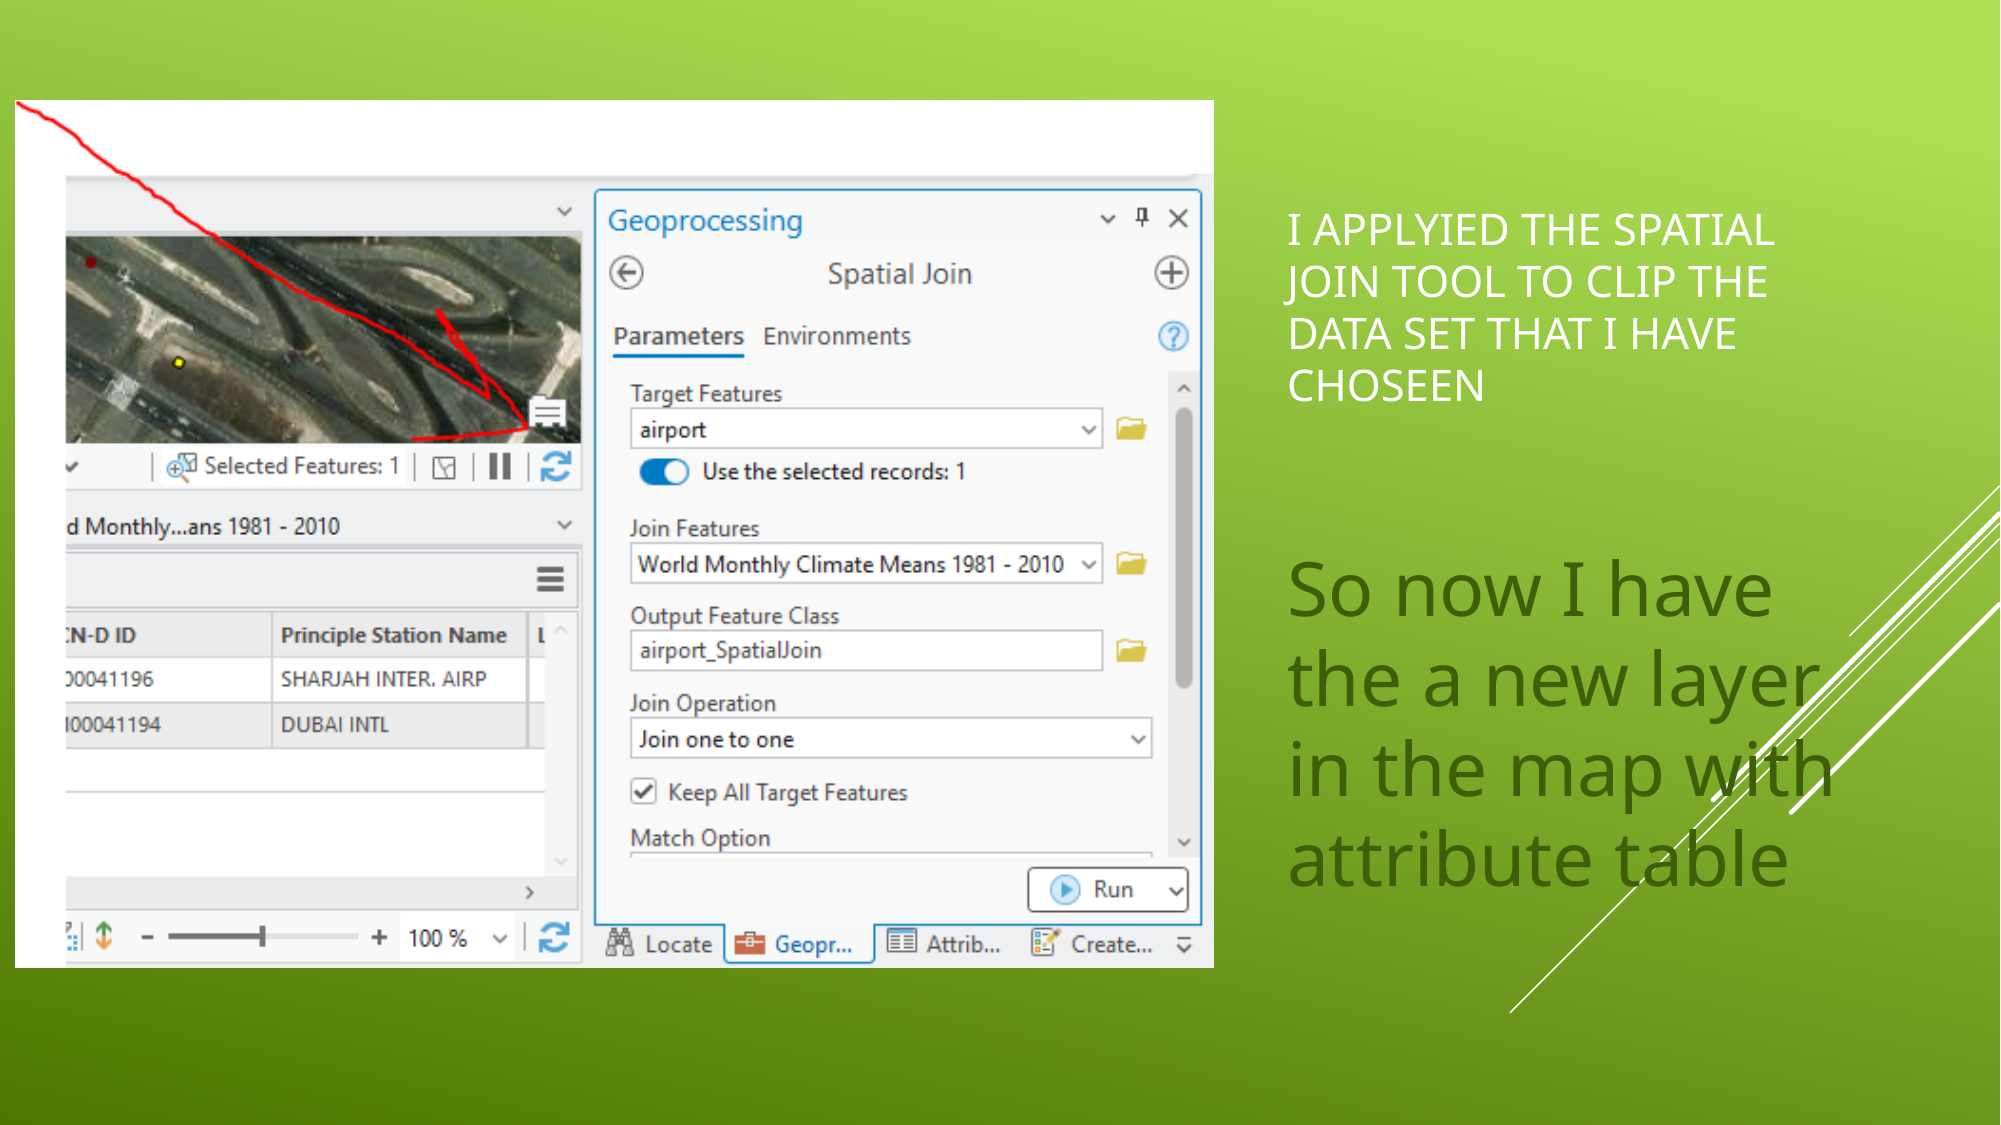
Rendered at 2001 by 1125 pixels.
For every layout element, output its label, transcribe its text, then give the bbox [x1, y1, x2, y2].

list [14, 99, 1214, 969]
list So now I have the a new layer in the map with attribute table [1272, 534, 1873, 878]
title I applyied the spatial join tool to clip the data set that I have choseen [1272, 193, 1873, 419]
